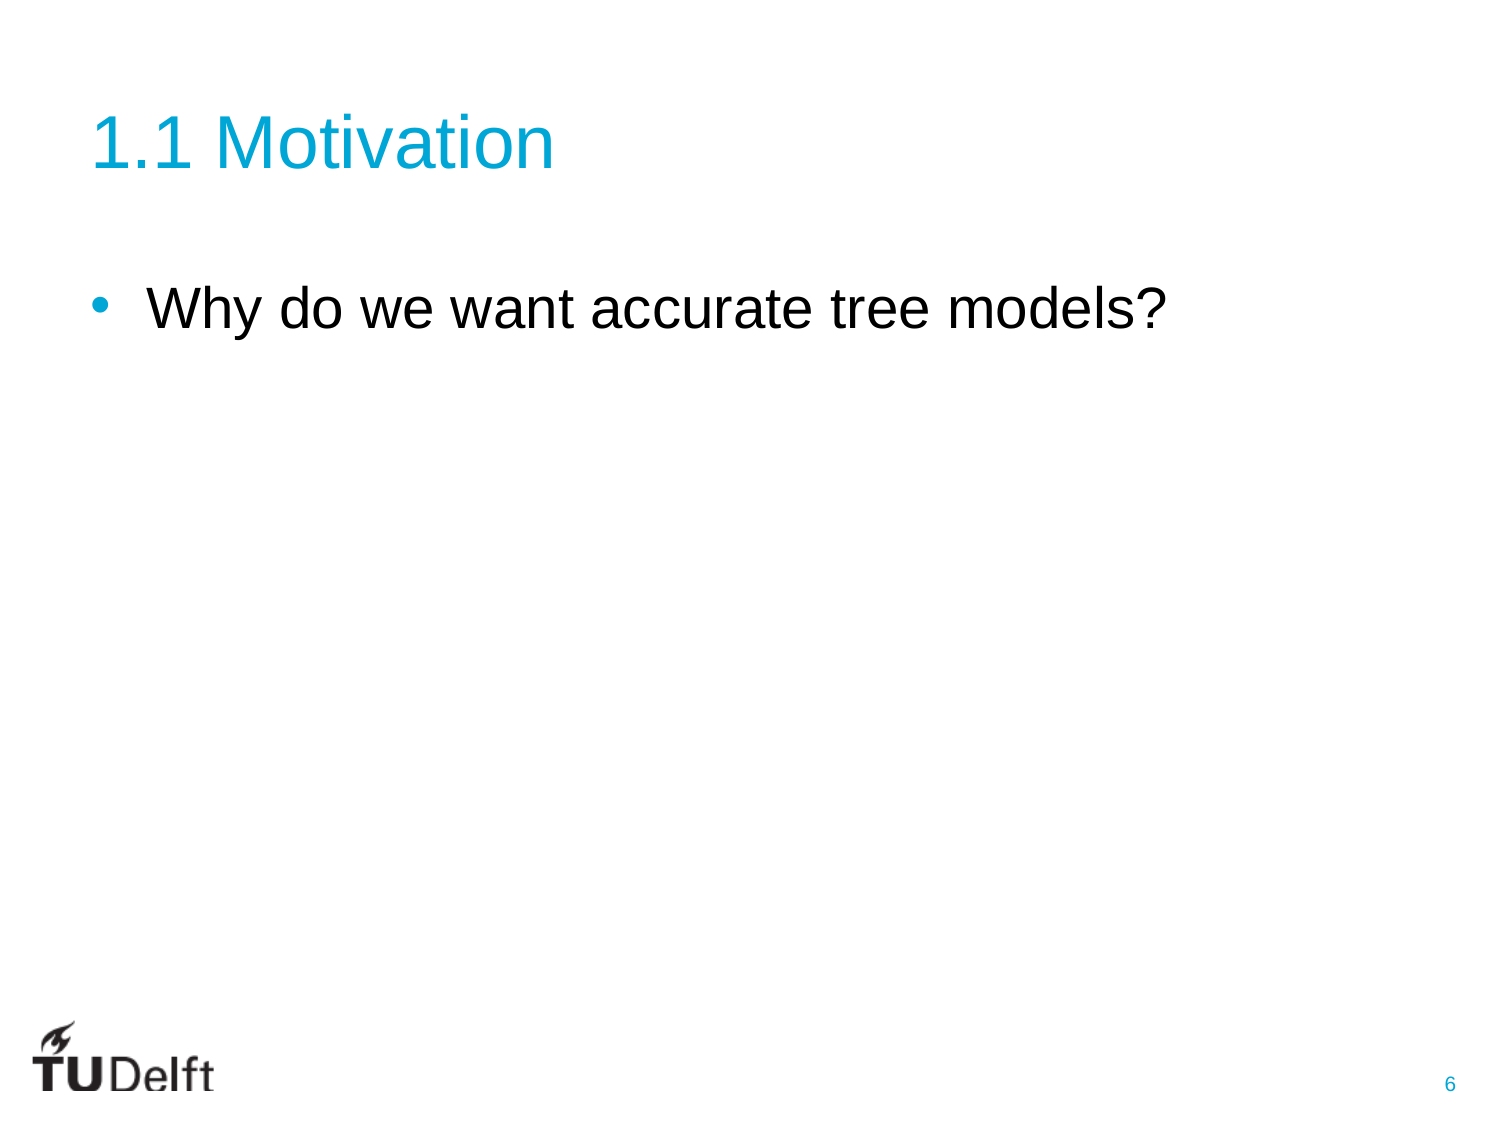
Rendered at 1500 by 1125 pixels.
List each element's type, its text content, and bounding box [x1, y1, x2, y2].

list Why do we want accurate tree models? [75, 262, 1447, 1005]
title 1.1 Motivation [75, 45, 1447, 233]
